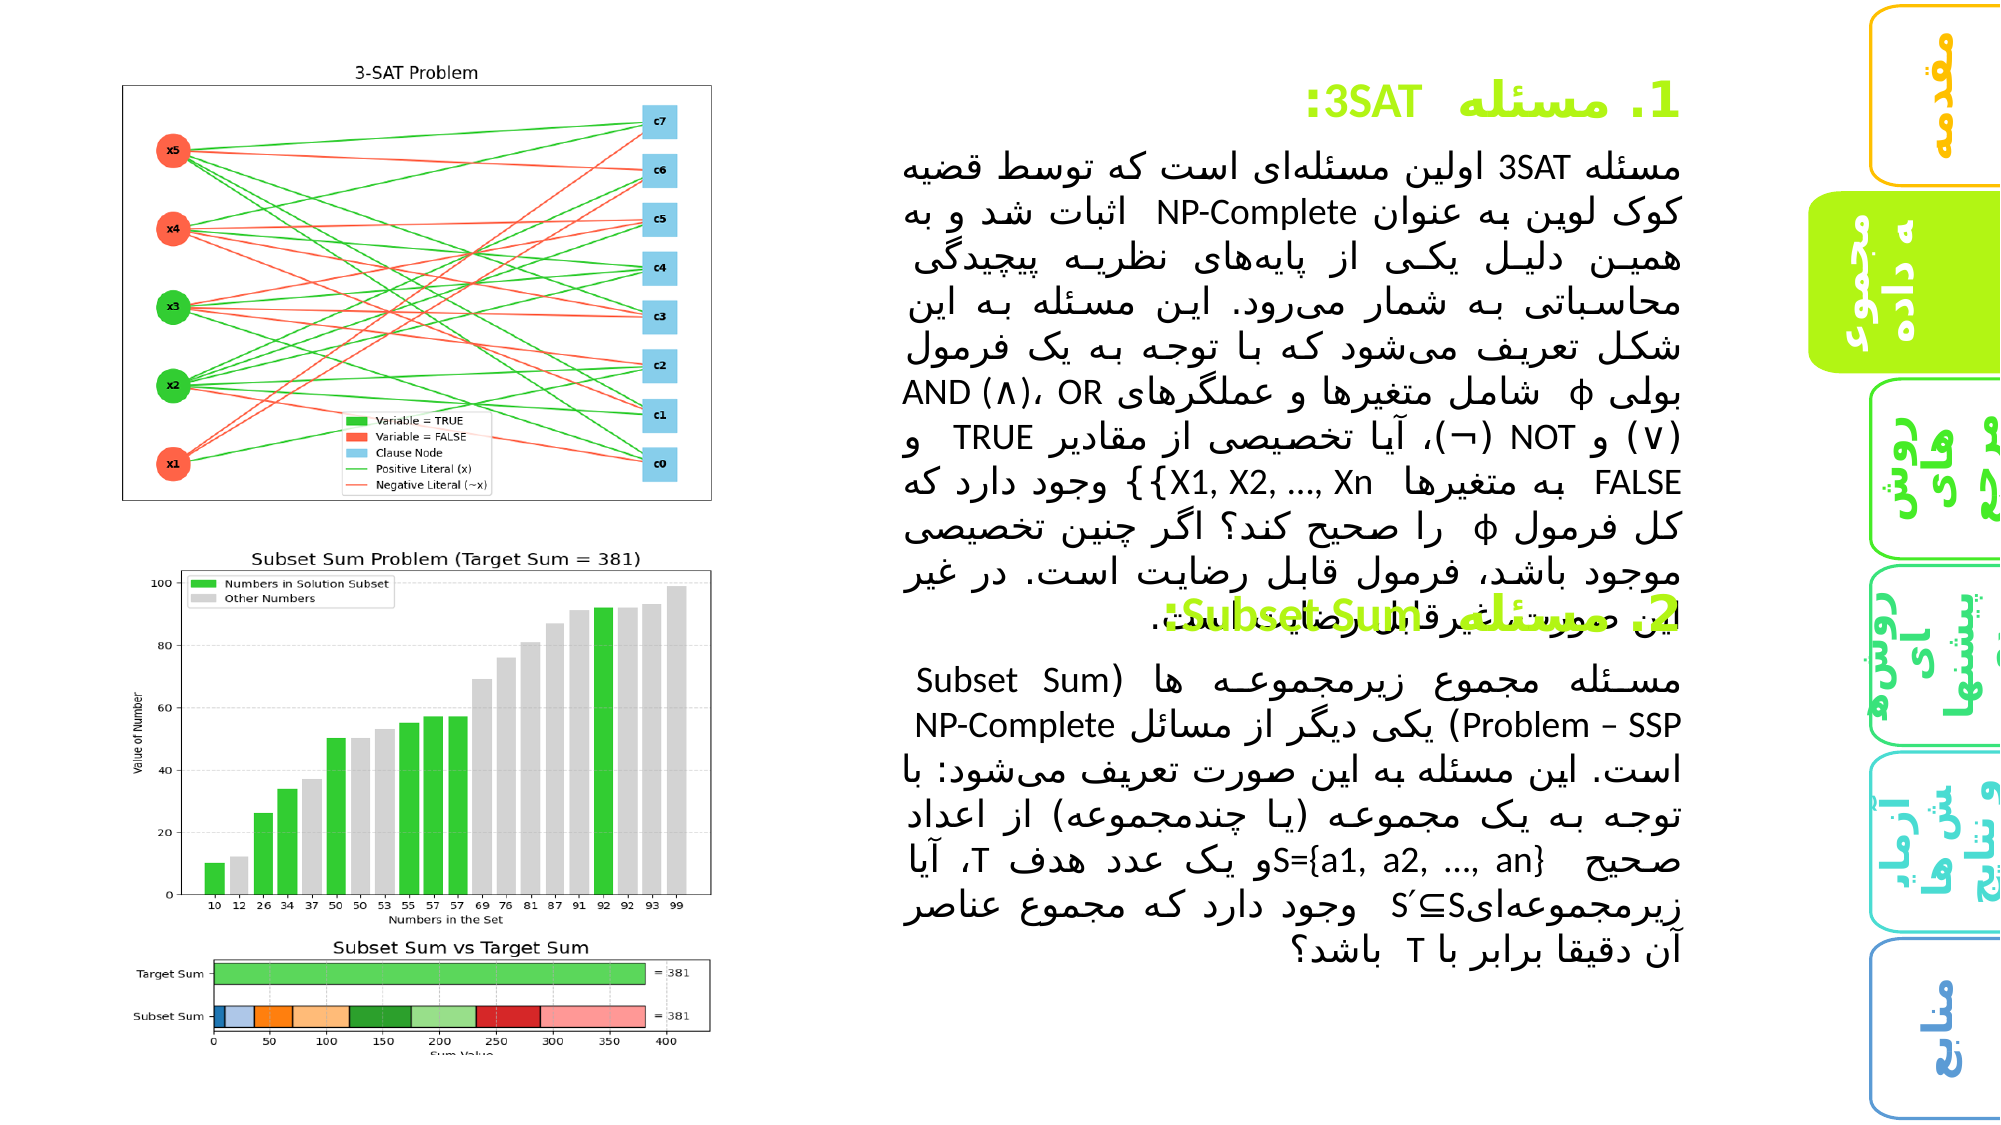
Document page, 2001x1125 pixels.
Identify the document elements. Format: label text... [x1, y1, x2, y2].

text_box مسئله مجموع زیرمجموعه ها (Subset Sum Problem – SSP) یکی دیگر از مسائل NP-Complete است. این مسئله به این صورت تعریف می‌شود: با توجه به یک مجموعه (یا چندمجموعه) از اعداد صحیح S={a1, a2, …, an}و یک عدد هدف T، آیا زیرمجموعه‌ایS′⊆S وجود دارد که مجموع عناصر آن دقیقا برابر با T باشد؟ [885, 648, 1698, 978]
text_box مسئله 3SAT اولین مسئله‌ای است که توسط قضیه کوک لوین به عنوان NP-Complete اثبات شد و به همین دلیل یکی از پایه‌های نظریه پیچیدگی محاسباتی به شمار می‌رود. این مسئله به این شکل تعریف می‌شود که با توجه به یک فرمول بولی ϕ شامل متغیرها و عملگرهای AND (∧)، OR (∨) و NOT (¬)، آیا تخصیصی از مقادیر TRUE و FALSE به متغیرها X1, X2, …, Xn}} وجود دارد که کل فرمول ϕ را صحیح کند؟ اگر چنین تخصیصی موجود باشد، فرمول قابل رضایت است. در غیر این صورت، غیرقابل رضایت است. [885, 134, 1698, 645]
text_box روش های مرجع [1869, 377, 2000, 560]
text_box مجموعه داده [1808, 191, 2000, 374]
picture [120, 538, 728, 1055]
text_box 2. مسئله Subset Sum: [728, 573, 1697, 709]
text_box آزمایش ها و نتایج [1869, 750, 2000, 934]
text_box 1. مسئله 3SAT: [728, 59, 1697, 195]
text_box مقدمه [1869, 4, 2000, 187]
text_box روش‌های پیشنهادی [1869, 564, 2000, 747]
picture [104, 41, 728, 513]
text_box منابع [1869, 937, 2000, 1120]
